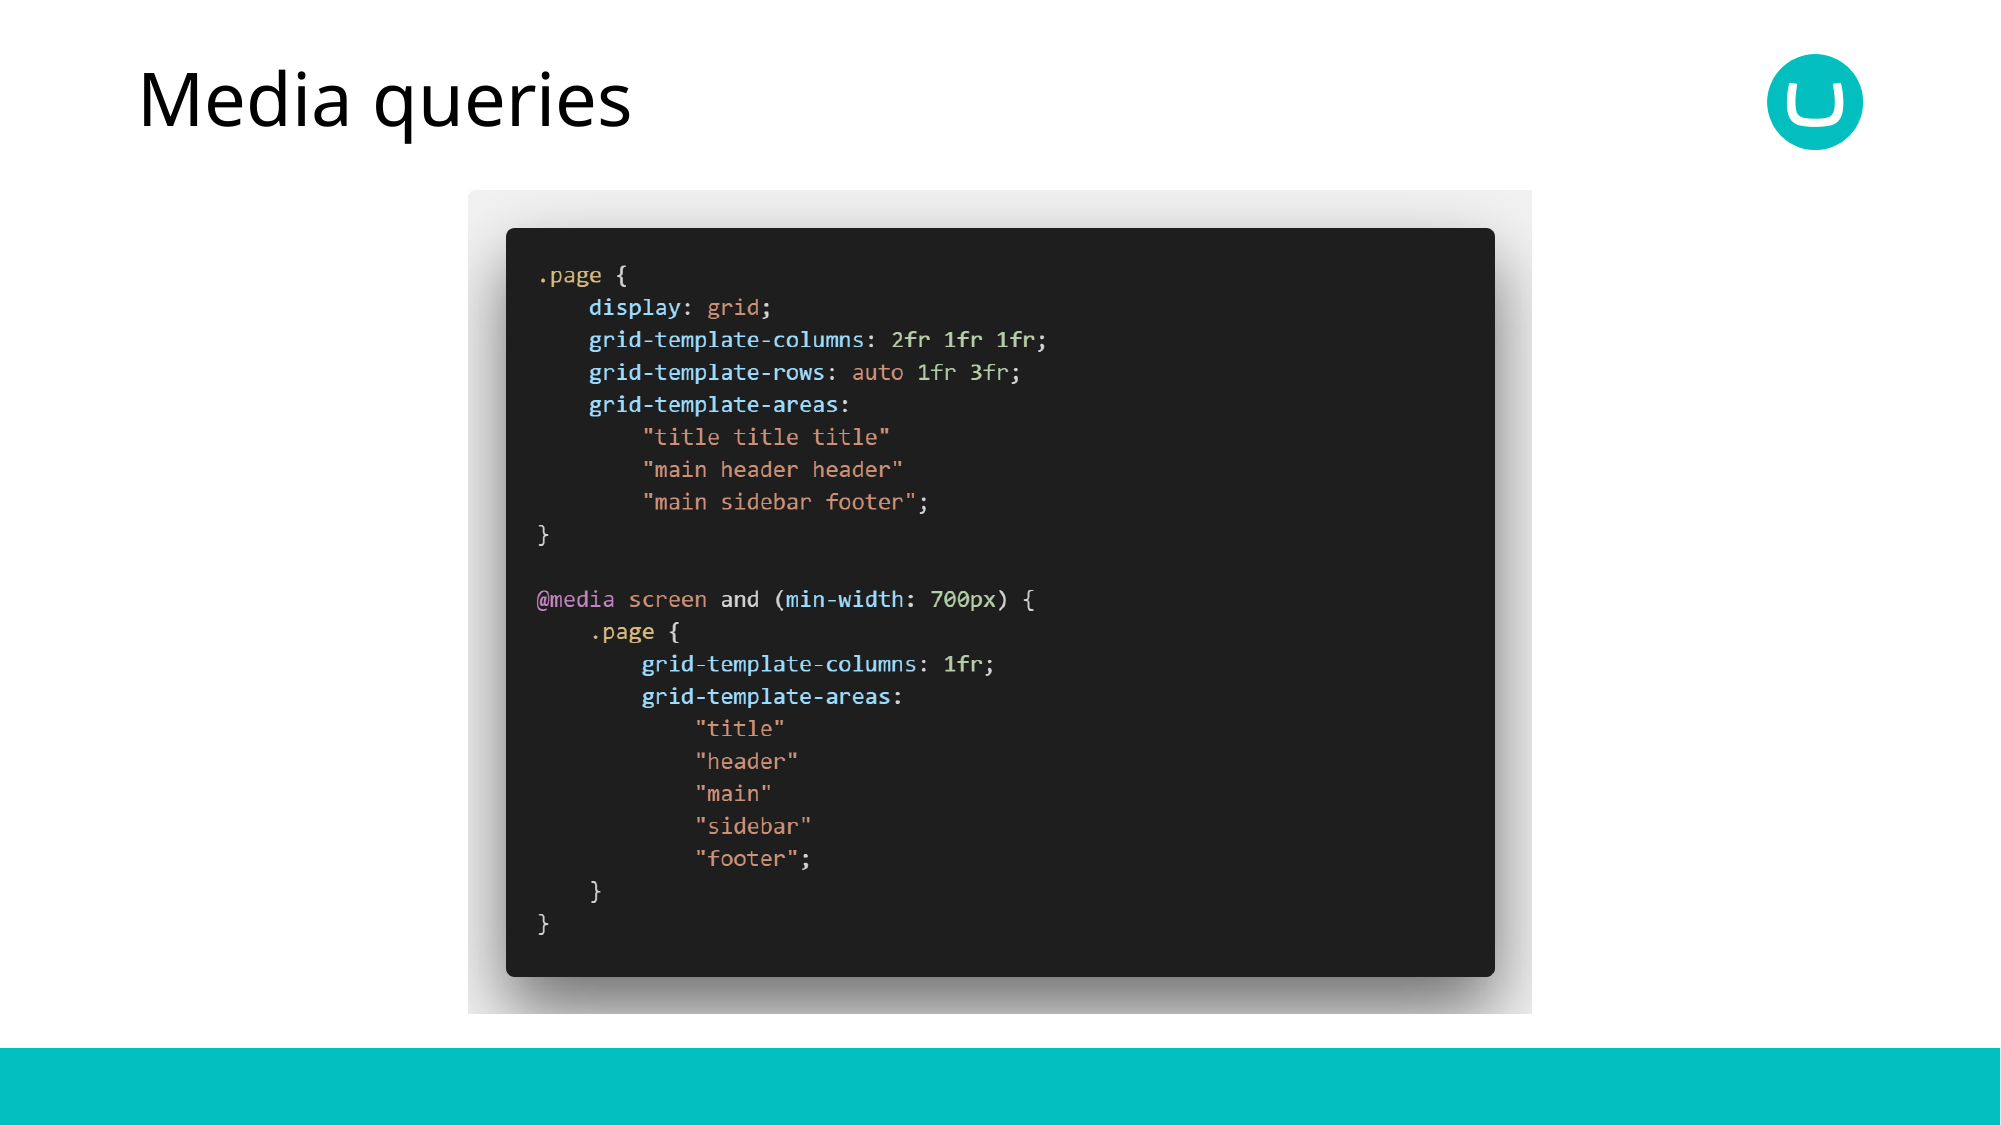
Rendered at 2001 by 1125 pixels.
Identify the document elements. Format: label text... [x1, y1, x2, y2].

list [468, 190, 1532, 1014]
title Media queries [137, 54, 1662, 150]
picture [1767, 54, 1863, 150]
